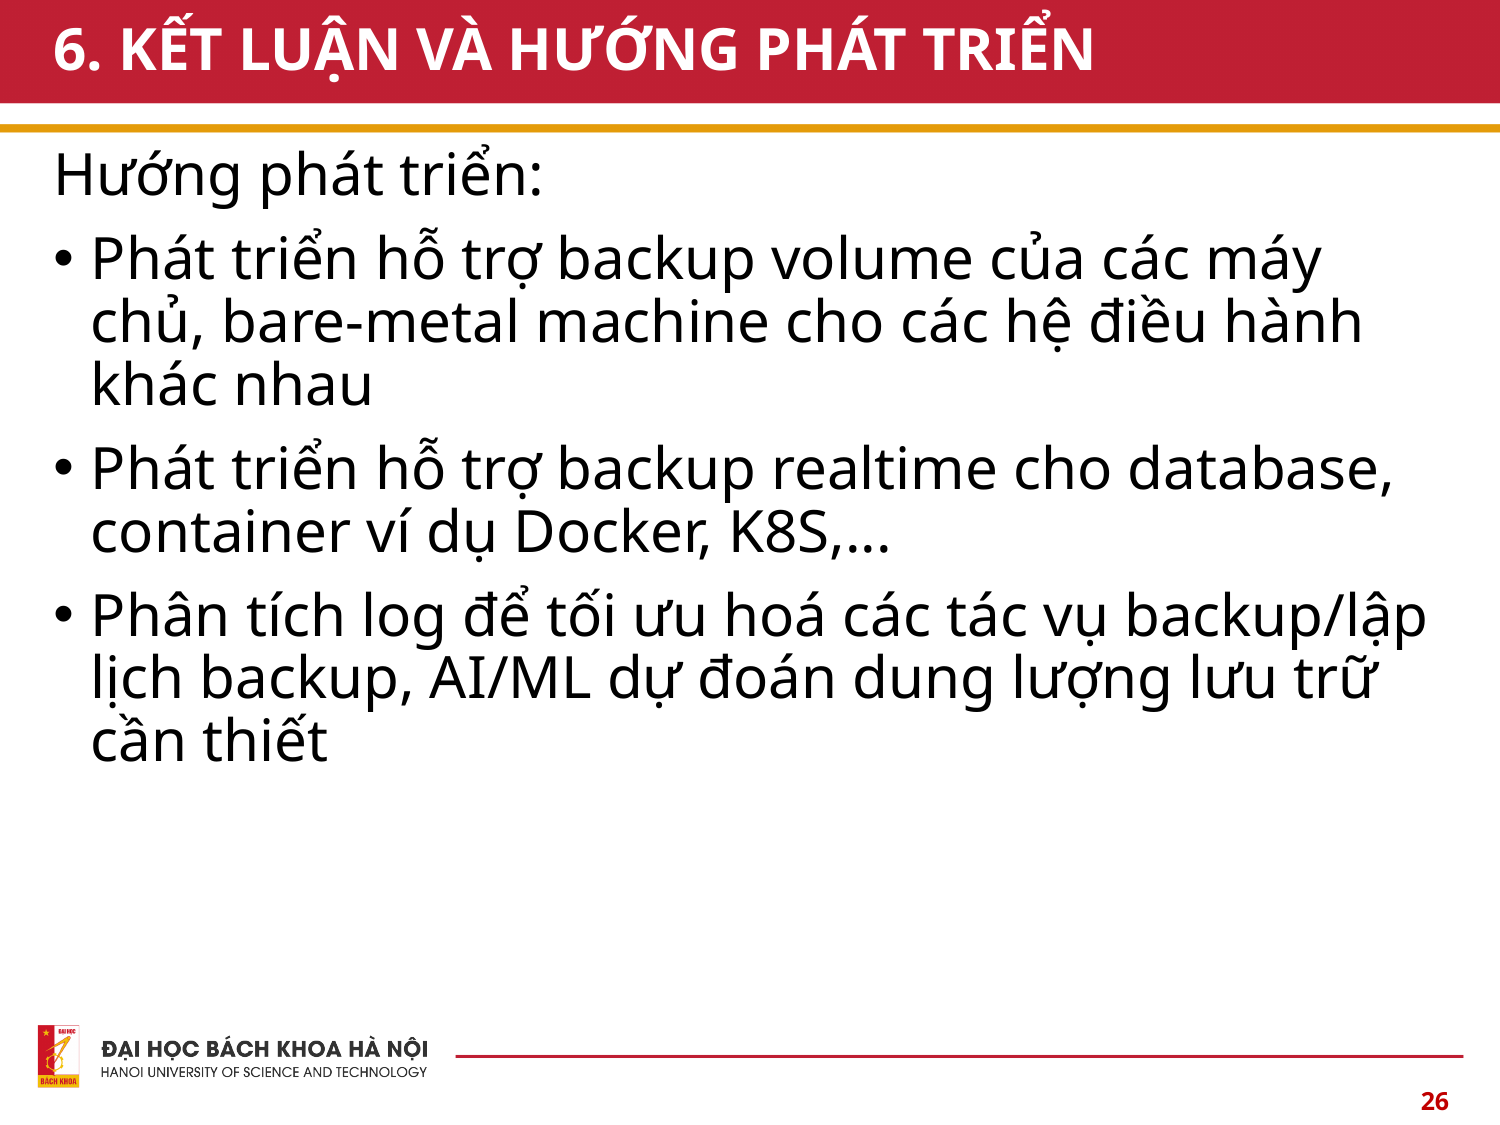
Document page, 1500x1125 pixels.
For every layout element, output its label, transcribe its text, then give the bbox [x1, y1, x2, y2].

slide_number 26 [1126, 1078, 1464, 1125]
title 6. KẾT LUẬN VÀ HƯỚNG PHÁT TRIỂN [38, 12, 1462, 87]
picture [0, 0, 1500, 1125]
list Hướng phát triển: Phát triển hỗ trợ backup volume của các máy chủ, bare-metal machine cho các hệ điều hành khác nhau Phát triển hỗ trợ backup realtime cho database, container ví dụ Docker, K8S,... Phân tích log để tối ưu hoá các tác vụ backup/lập lịch backup, AI/ML dự đoán dung lượng lưu trữ cần thiết [38, 138, 1462, 1008]
